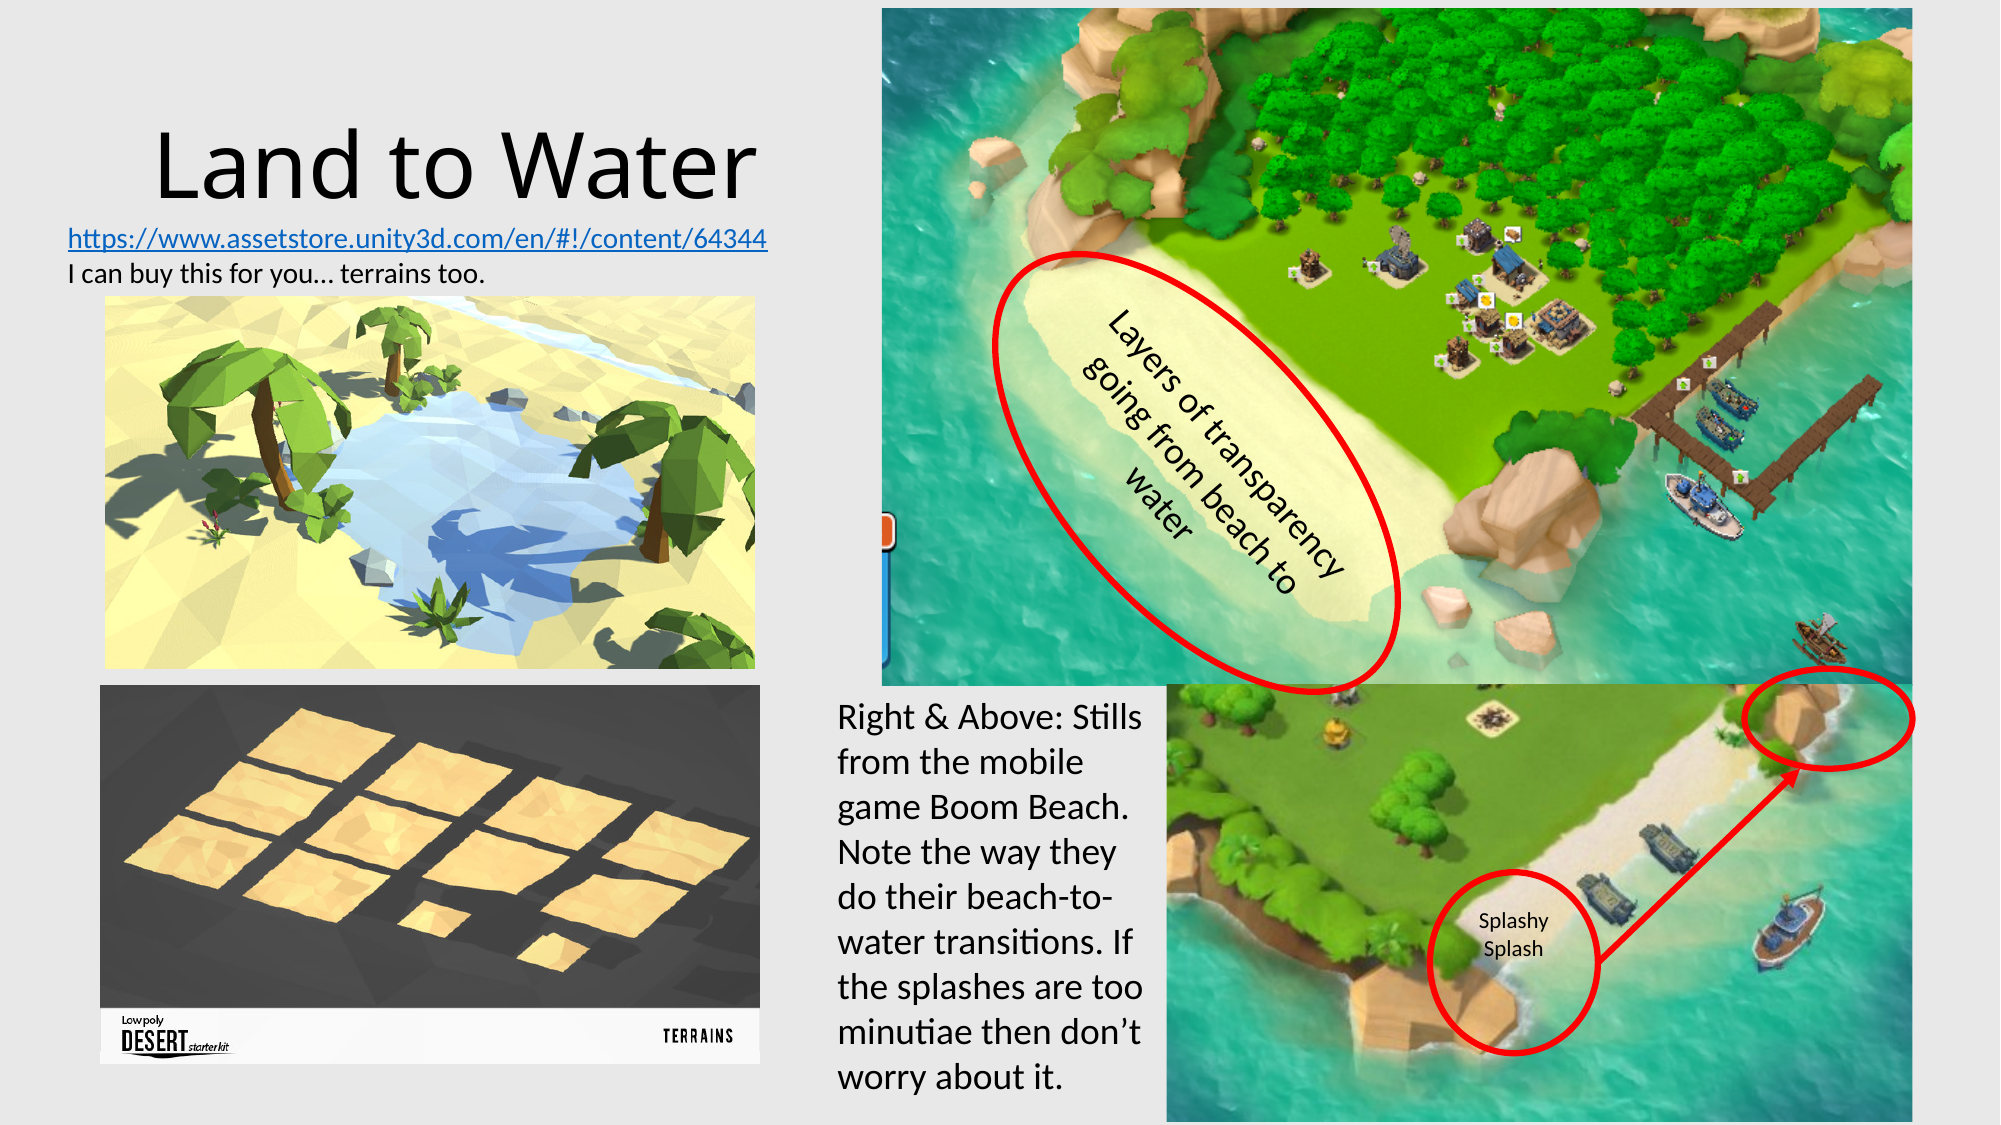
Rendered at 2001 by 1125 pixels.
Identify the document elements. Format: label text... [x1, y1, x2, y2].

picture [100, 685, 760, 1064]
text_box Right & Above: Stills from the mobile game Boom Beach. Note the way they do their beach-to-water transitions. If the splashes are too minutiae then don’t worry about it. [822, 684, 1167, 1125]
picture [881, 8, 1913, 1122]
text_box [1597, 768, 1800, 963]
title Land to Water [137, 59, 881, 211]
text_box https://www.assetstore.unity3d.com/en/#!/content/64344 I can buy this for you… terrains too. [52, 211, 881, 342]
picture [105, 296, 755, 669]
